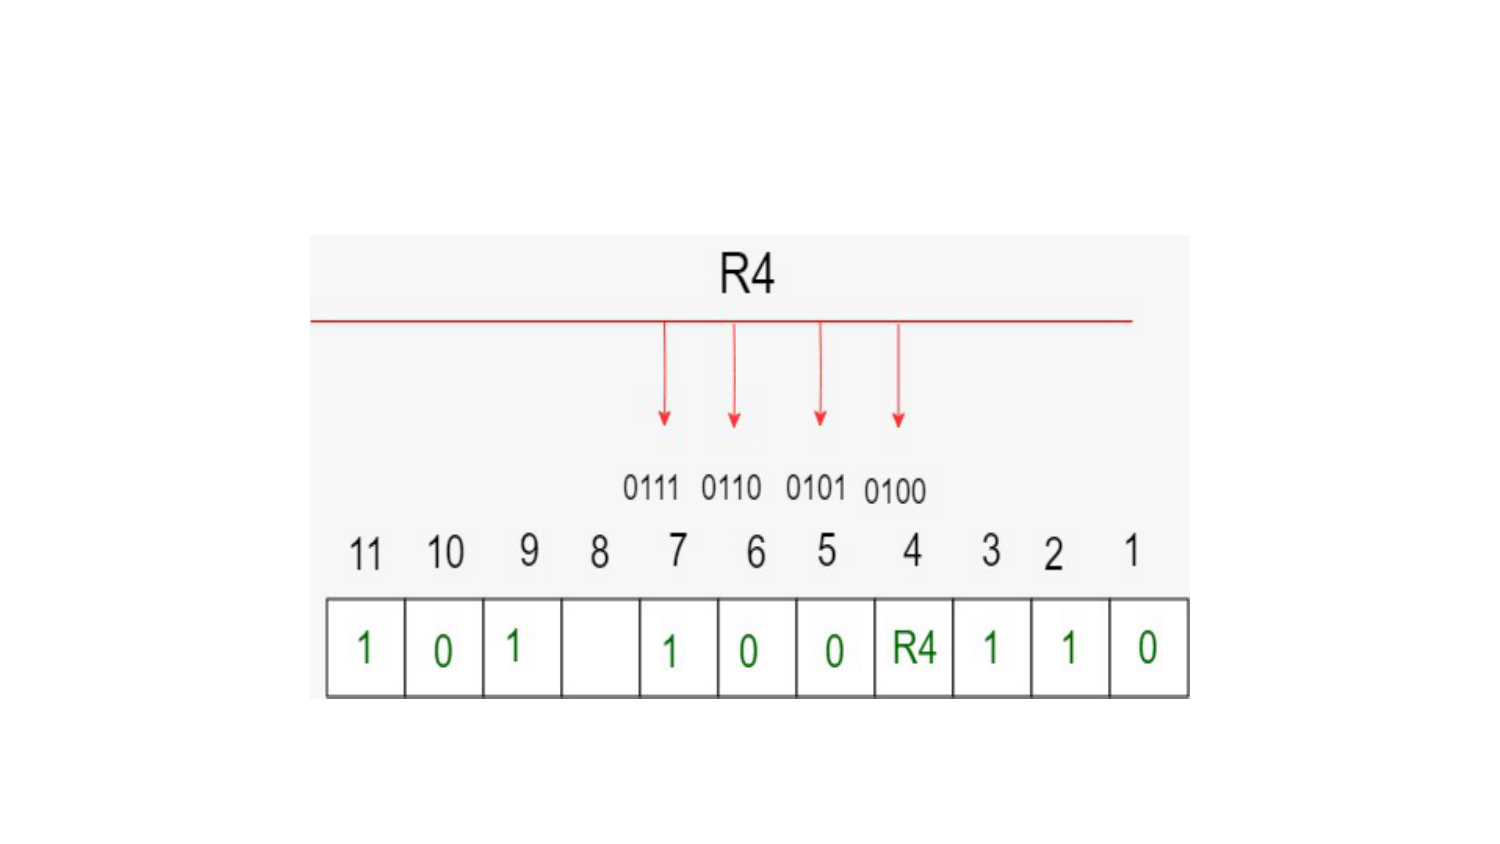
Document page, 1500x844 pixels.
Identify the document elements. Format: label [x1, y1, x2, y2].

picture [310, 235, 1190, 700]
